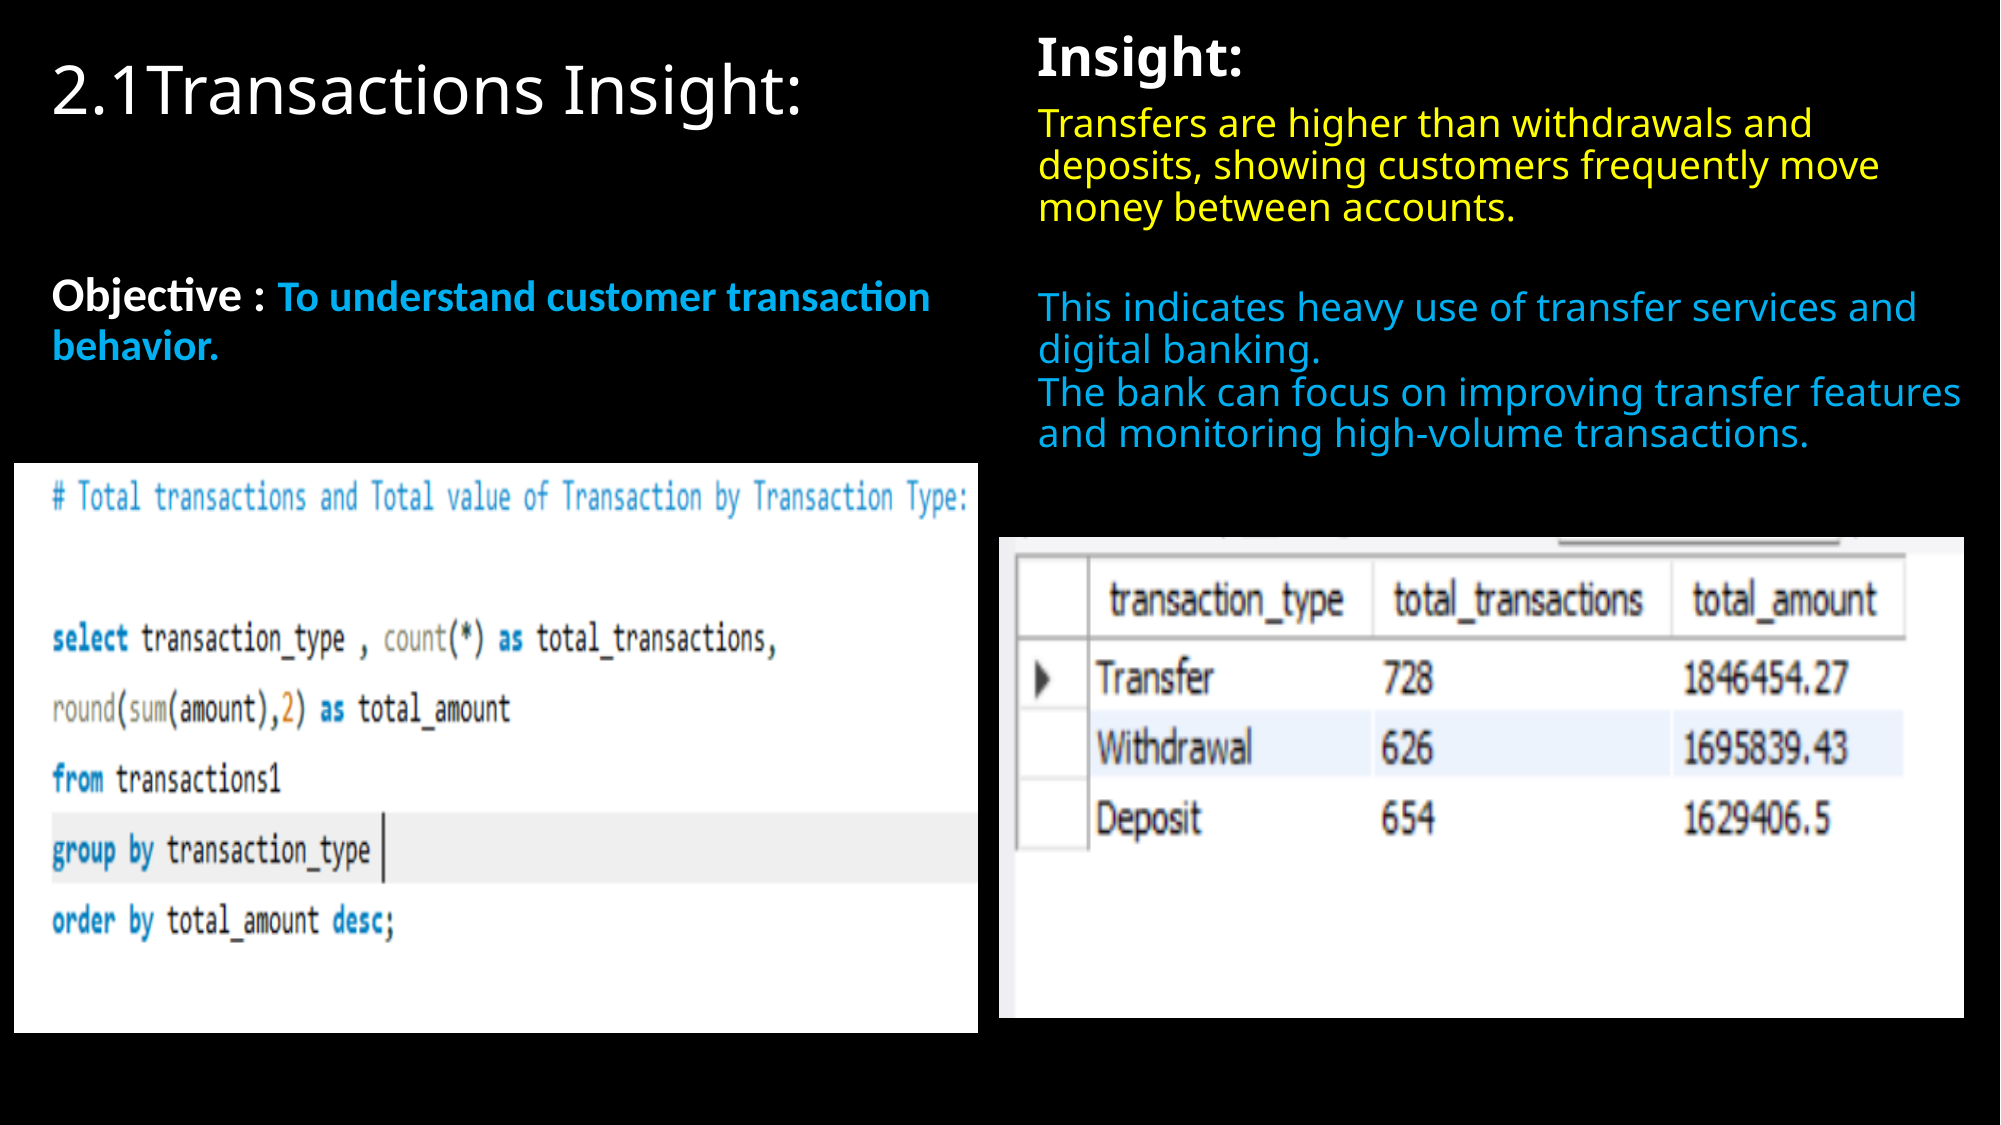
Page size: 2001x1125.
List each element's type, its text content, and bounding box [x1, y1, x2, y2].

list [14, 463, 978, 1033]
list Insight: Transfers are higher than withdrawals and deposits, showing customers frequently move money between accounts. This indicates heavy use of transfer services and digital banking. The bank can focus on improving transfer features and monitoring high-volume transactions. [1022, 22, 1981, 503]
title 2.1Transactions Insight: [36, 48, 935, 137]
list Objective : To understand customer transaction behavior. [36, 262, 955, 377]
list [999, 537, 1964, 1018]
